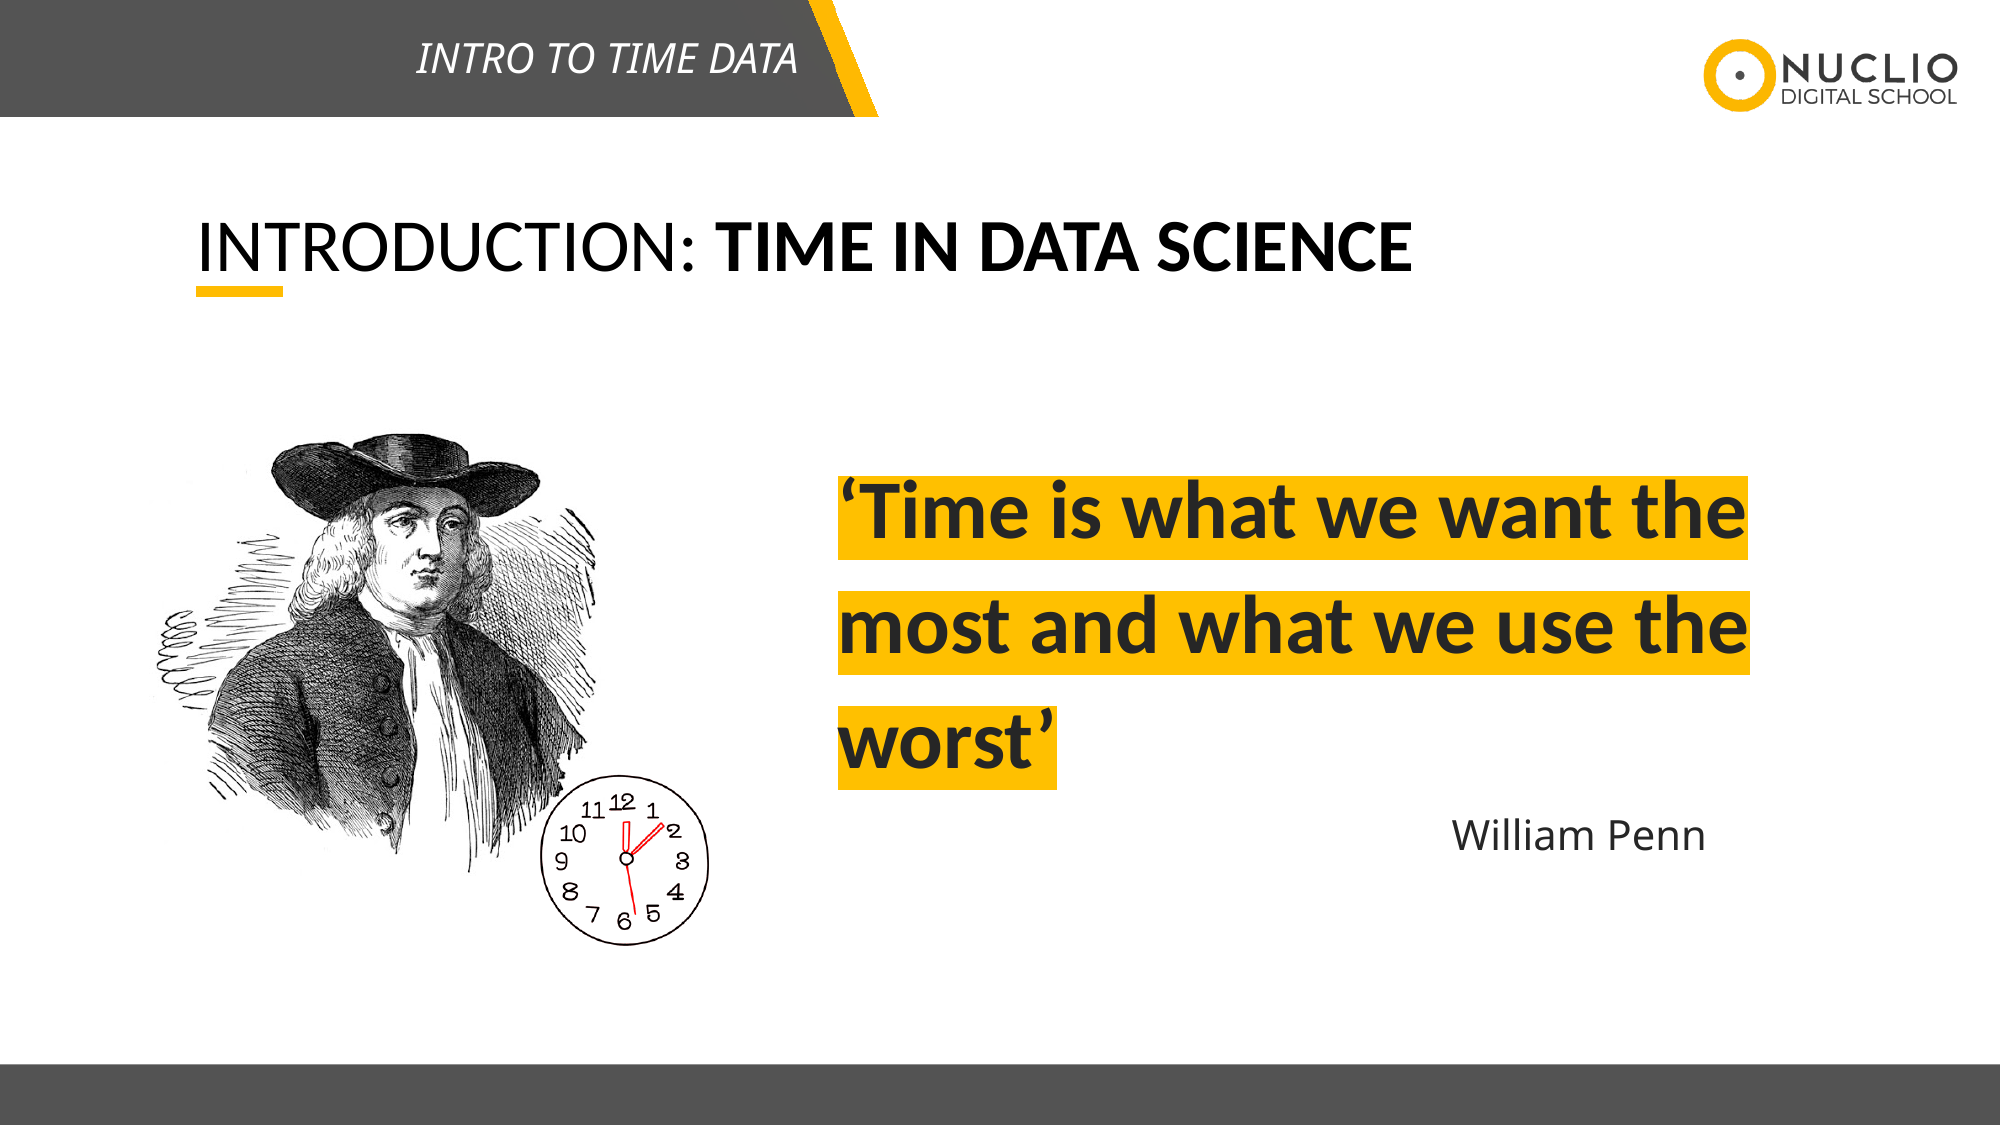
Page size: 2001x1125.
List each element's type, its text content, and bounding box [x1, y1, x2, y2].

text_box INTRODUCTION: TIME IN DATA SCIENCE [196, 196, 2000, 287]
text_box [197, 286, 282, 296]
picture [149, 412, 747, 961]
picture [1699, 35, 1963, 116]
text_box [0, 1064, 2000, 1125]
text_box William Penn [1451, 801, 1730, 860]
picture [0, 0, 905, 120]
text_box ‘Time is what we want the most and what we use the worst’ [822, 425, 1885, 801]
